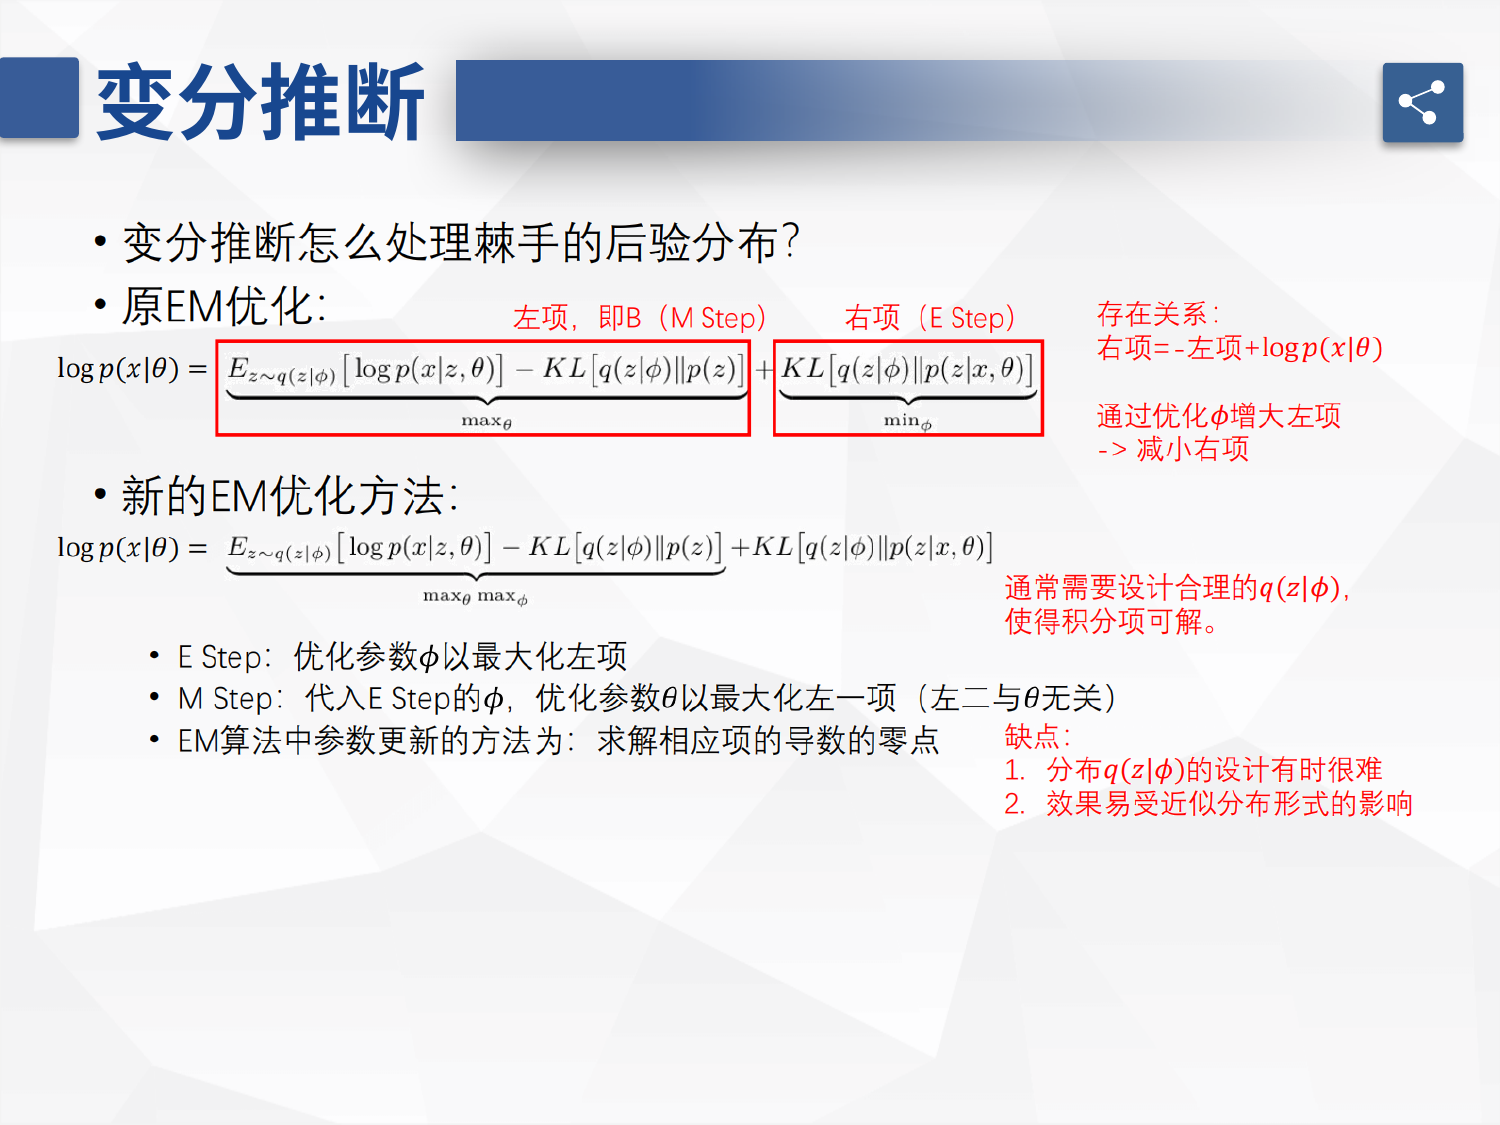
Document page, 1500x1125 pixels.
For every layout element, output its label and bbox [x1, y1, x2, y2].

picture [0, 0, 1500, 1125]
text_box [0, 42, 1464, 160]
